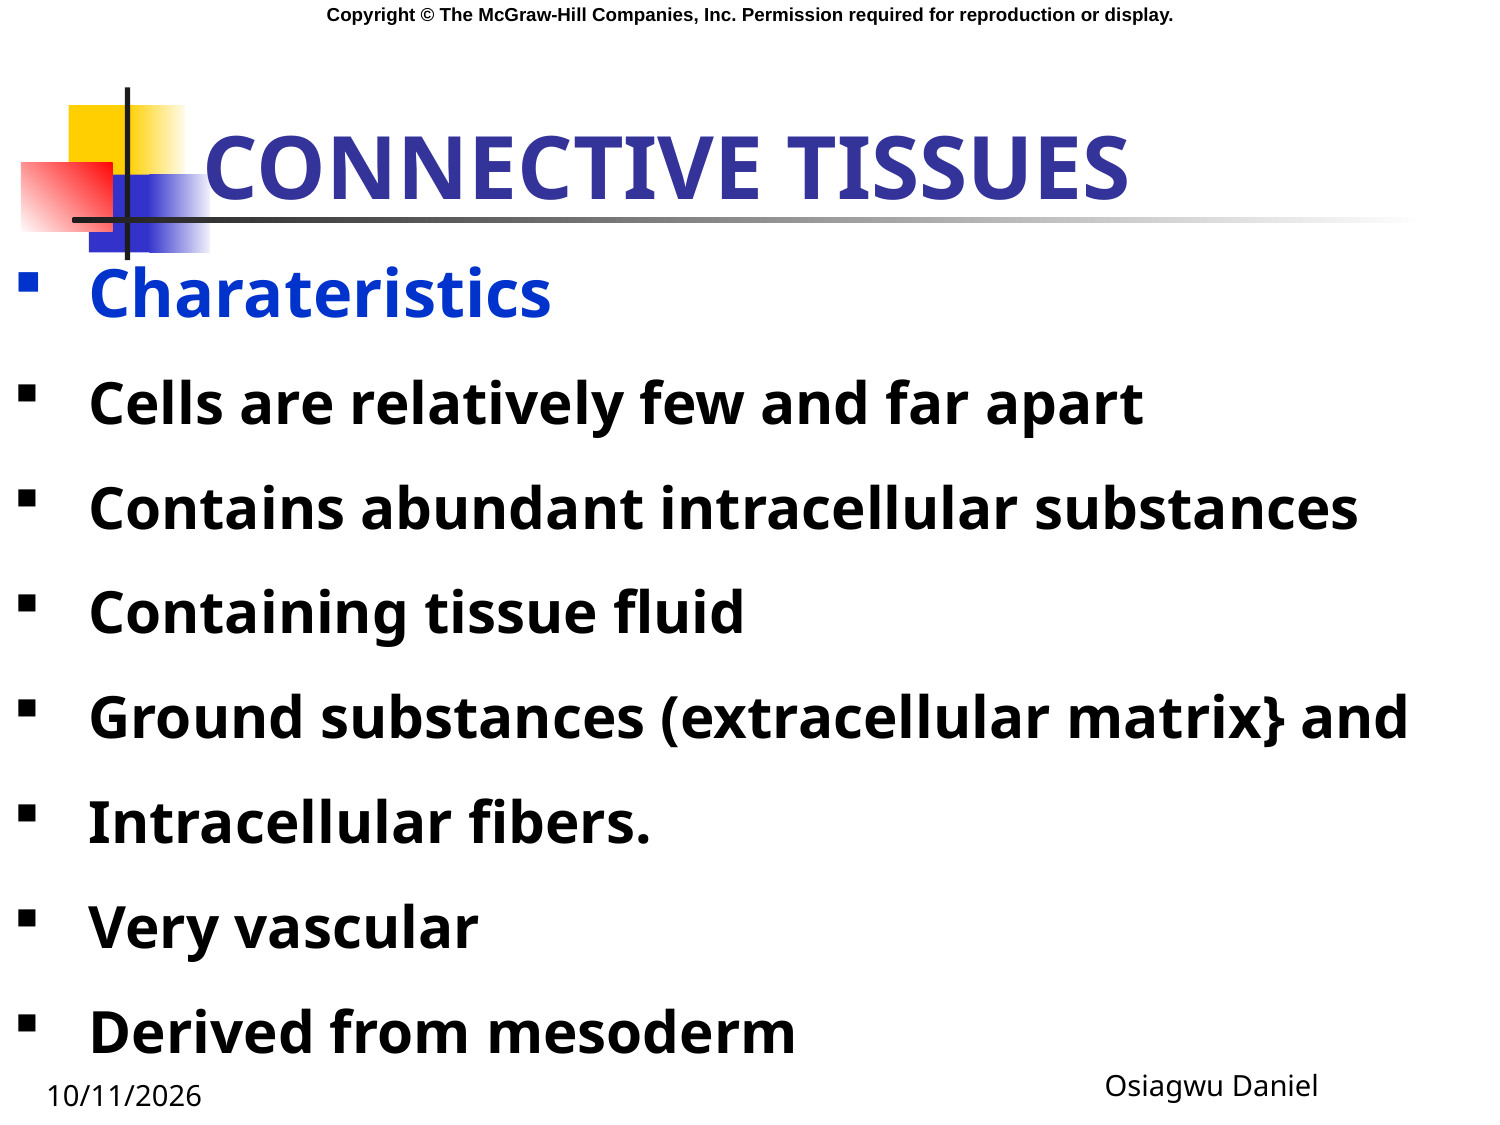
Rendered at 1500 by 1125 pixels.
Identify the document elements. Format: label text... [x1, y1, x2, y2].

text_box Charateristics Cells are relatively few and far apart Contains abundant intracellular substances Containing tissue fluid Ground substances (extracellular matrix} and Intracellular fibers. Very vascular Derived from mesoderm [0, 243, 1499, 1125]
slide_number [30, 1049, 344, 1125]
title CONNECTIVE TISSUES [187, 12, 1468, 225]
footer Osiagwu Daniel [974, 1034, 1450, 1110]
